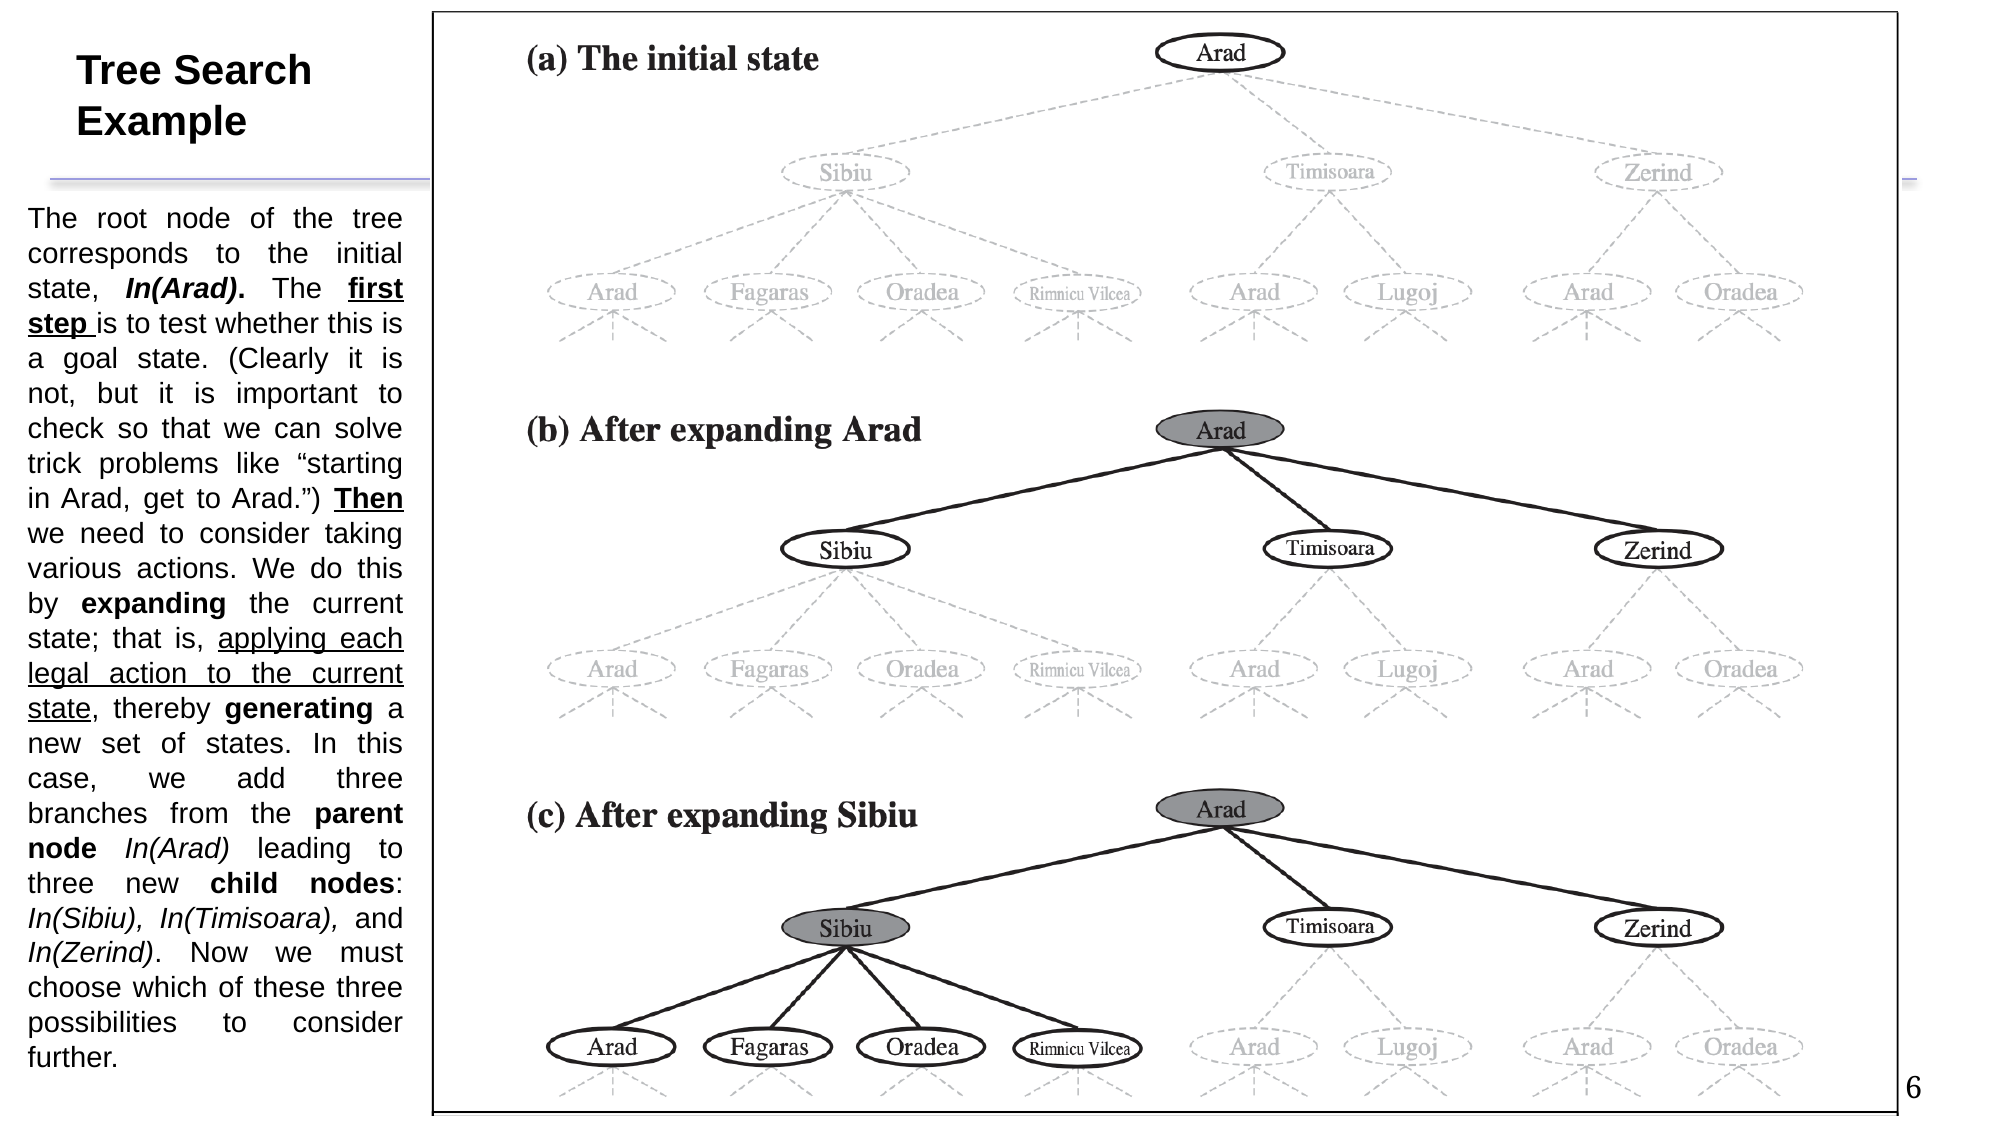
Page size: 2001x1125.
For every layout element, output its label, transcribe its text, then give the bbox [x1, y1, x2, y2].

slide_number 6 [1907, 1062, 1934, 1112]
text_box Tree Search Example [61, 35, 328, 151]
text_box The root node of the tree corresponds to the initial state, In(Arad). The first step is to test whether this is a goal state. (Clearly it is not, but it is important to check so that we can solve trick problems like “starting in Arad, get to Arad.”) Then we need to consider taking various actions. We do this by expanding the current state; that is, applying each legal action to the current state, thereby generating a new set of states. In this case, we add three branches from the parent node In(Arad) leading to three new child nodes: In(Sibiu), In(Timisoara), and In(Zerind). Now we must choose which of these three possibilities to consider further. [12, 192, 419, 1082]
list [429, 6, 1902, 1117]
